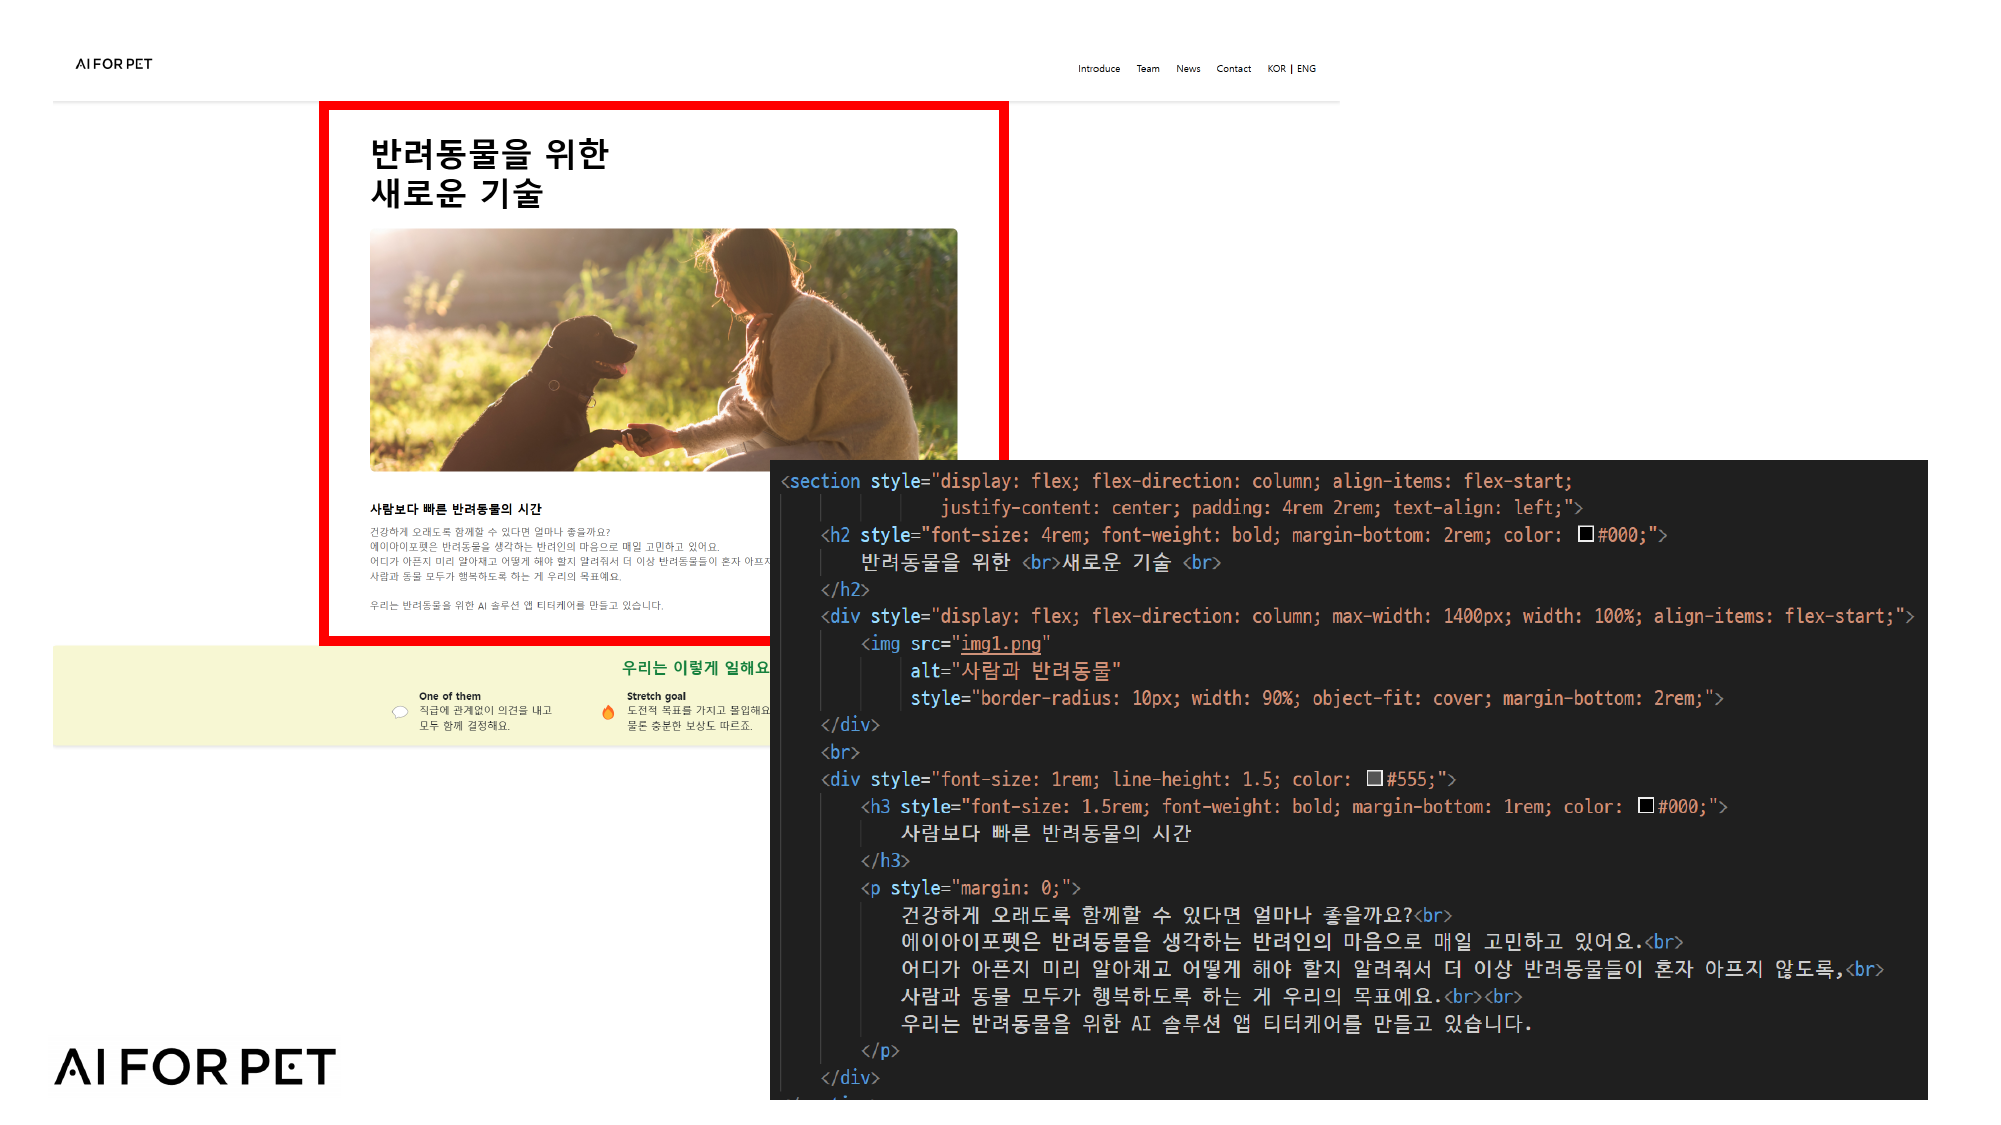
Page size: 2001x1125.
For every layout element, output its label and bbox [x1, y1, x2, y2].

picture [48, 1035, 346, 1098]
picture [53, 36, 1928, 1100]
